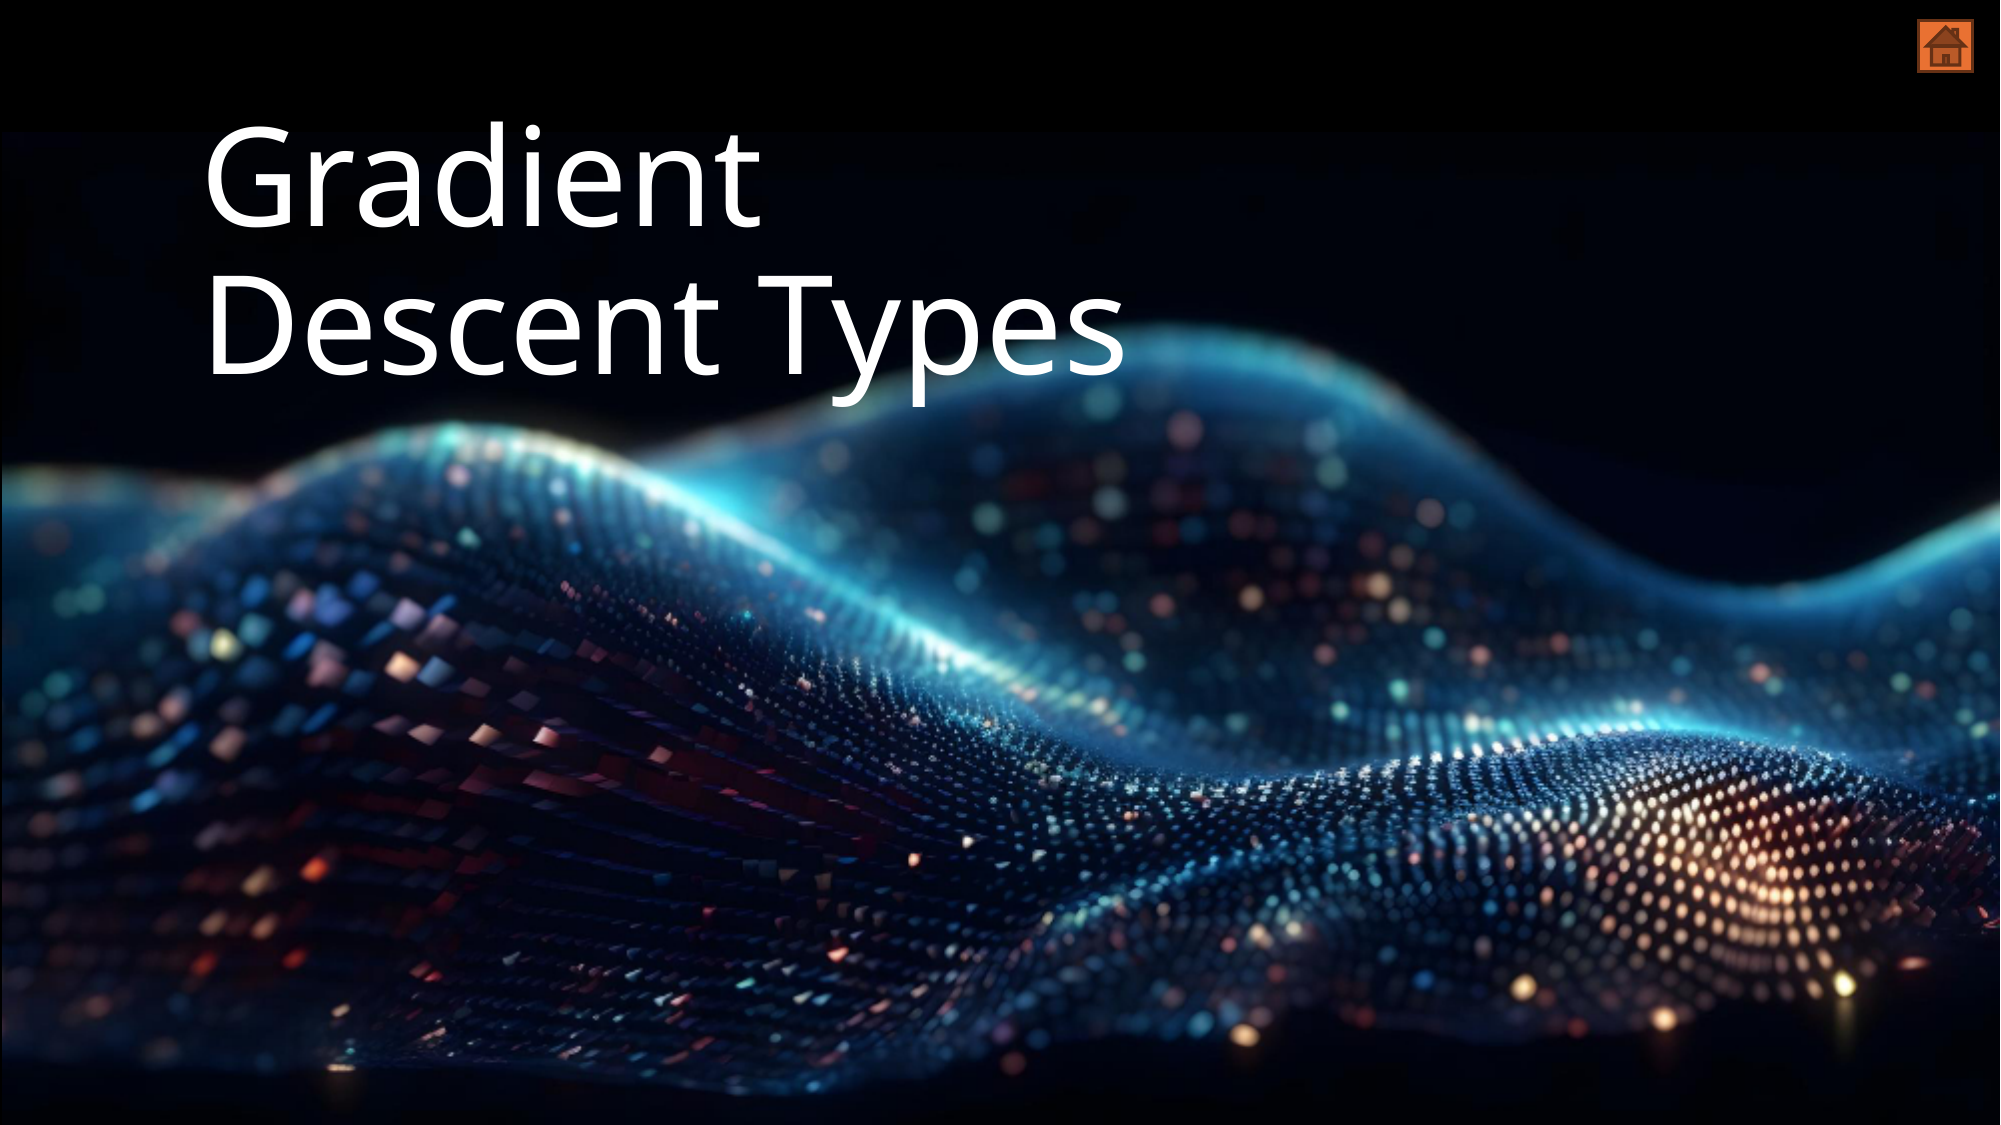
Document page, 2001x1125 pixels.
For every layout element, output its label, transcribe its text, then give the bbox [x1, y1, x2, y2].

text_box Gradient Descent Types [185, 99, 1254, 131]
text_box [1917, 19, 1974, 73]
picture [1, 131, 2000, 1125]
